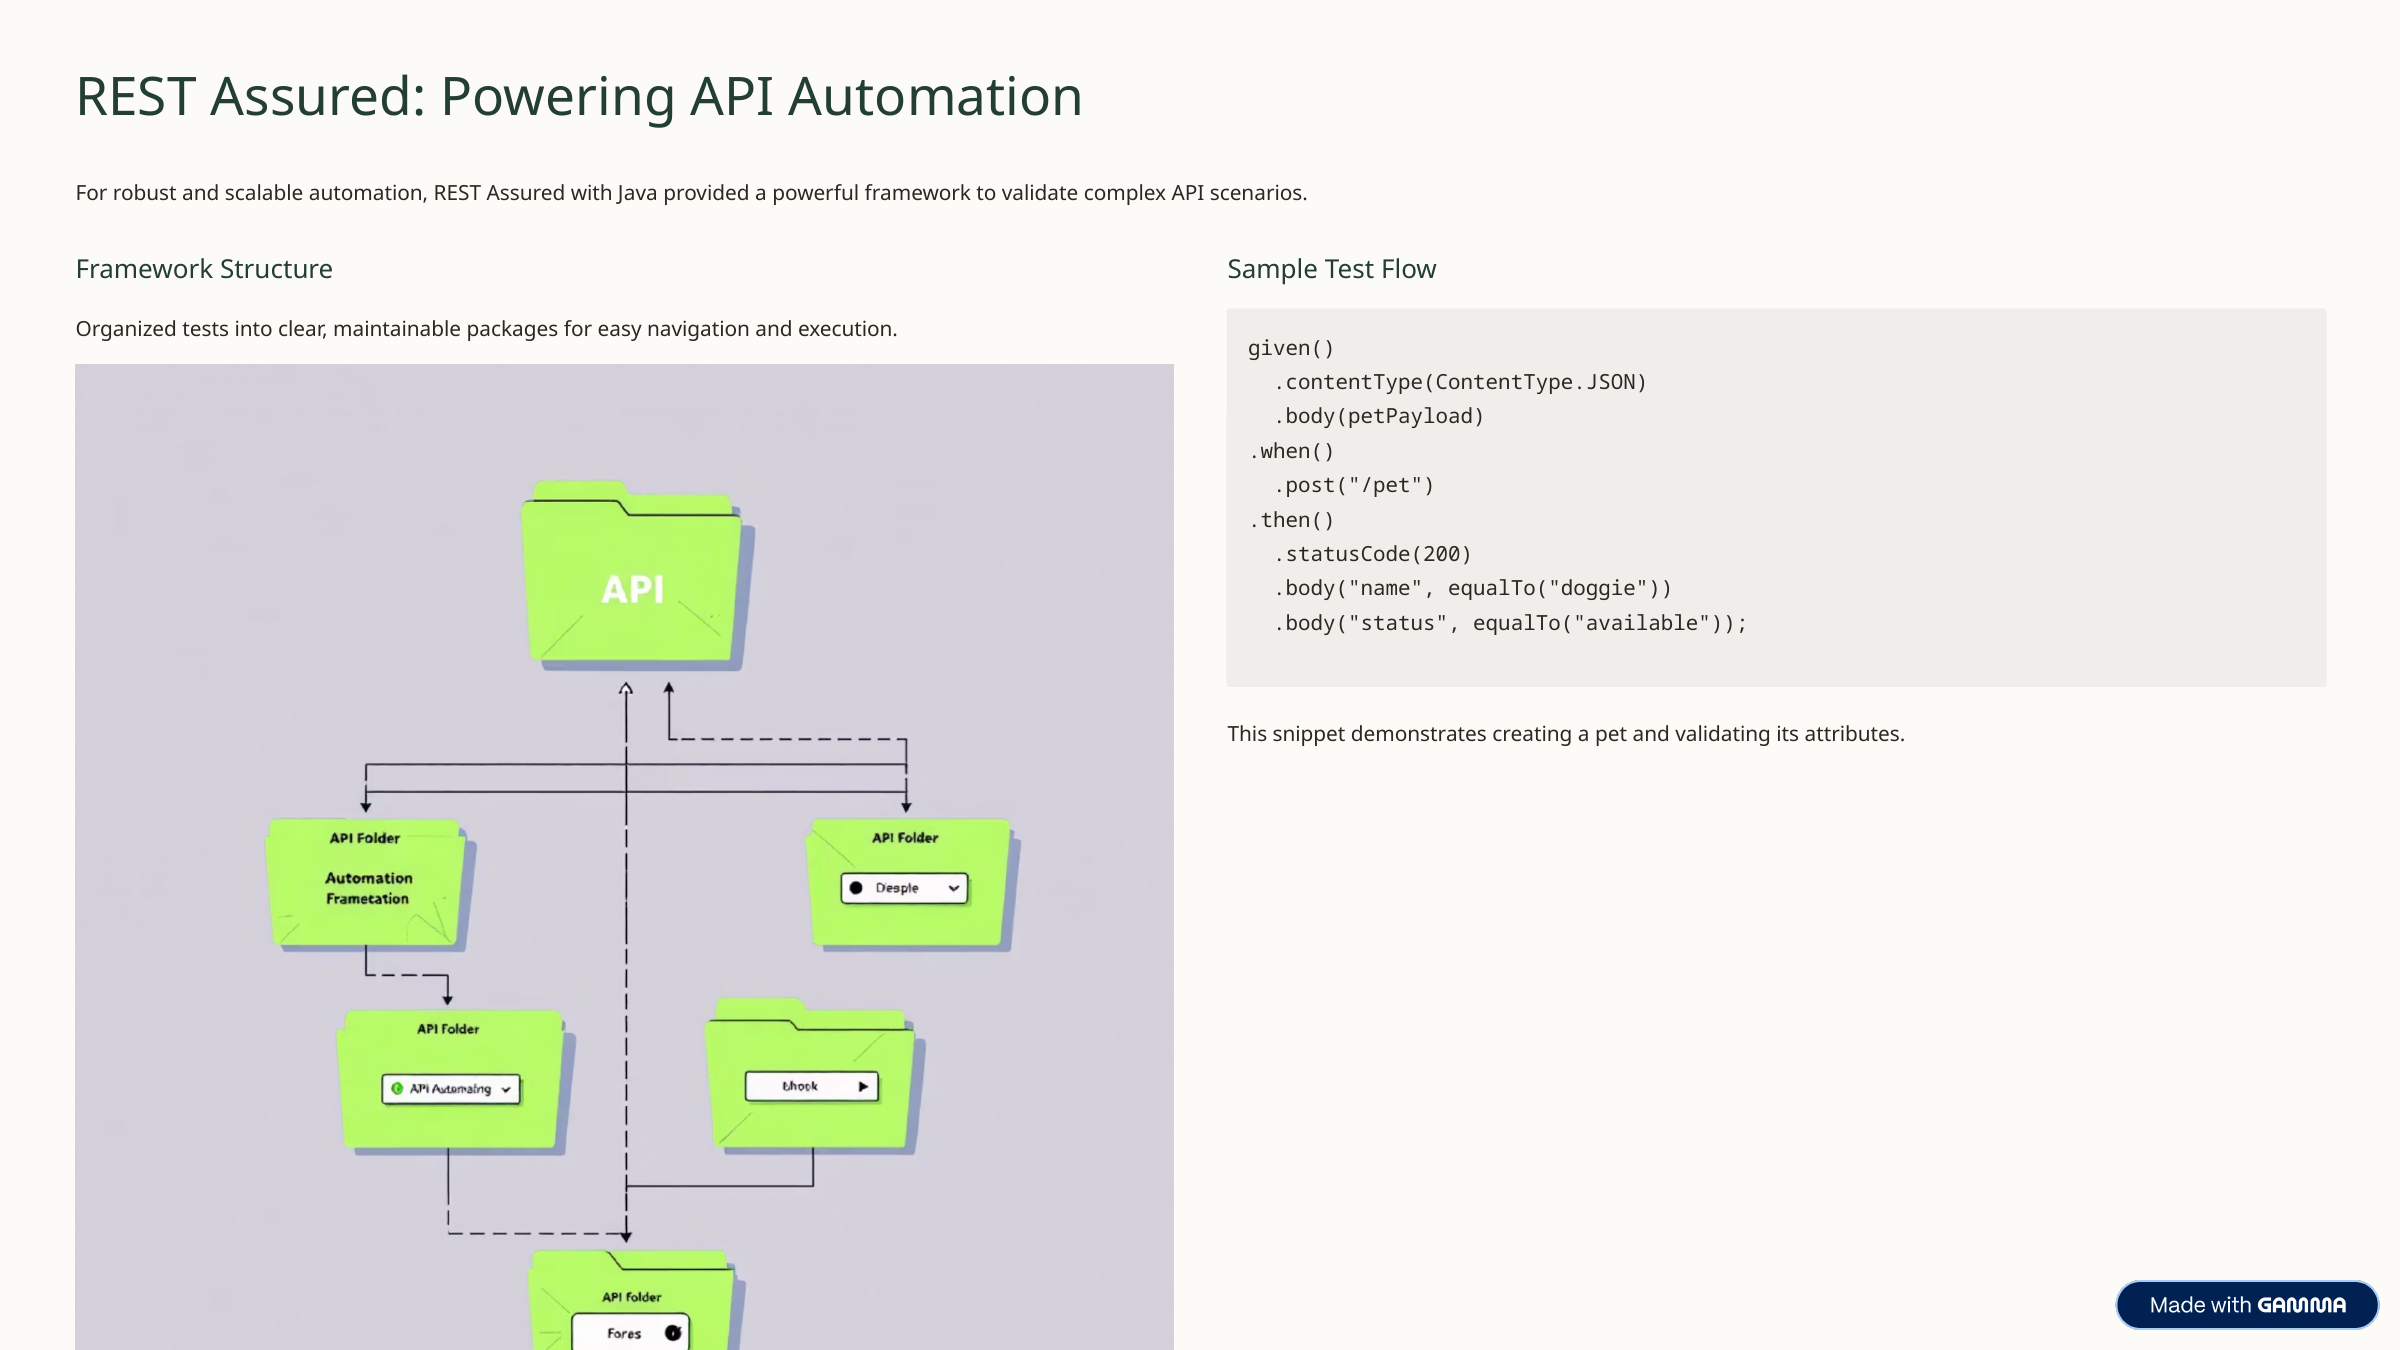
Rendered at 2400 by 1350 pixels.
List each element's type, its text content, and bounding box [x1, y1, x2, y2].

picture [75, 364, 1174, 1350]
text_box This snippet demonstrates creating a pet and validating its attributes. [1227, 711, 2326, 746]
text_box Framework Structure [75, 250, 346, 285]
text_box REST Assured: Powering API Automation [75, 59, 1065, 127]
text_box Organized tests into clear, maintainable packages for easy navigation and execution. [75, 306, 1174, 341]
picture [2106, 1271, 2389, 1339]
text_box For robust and scalable automation, REST Assured with Java provided a powerful framework to validate complex API scenarios. [75, 170, 2325, 205]
text_box Sample Test Flow [1227, 250, 1498, 285]
text_box given() .contentType(ContentType.JSON) .body(petPayload) .when() .post("/pet") .then() .statusCode(200) .body("name", equalTo("doggie")) .body("status", equalTo("available")); [1248, 324, 2305, 671]
text_box [1226, 308, 2327, 687]
